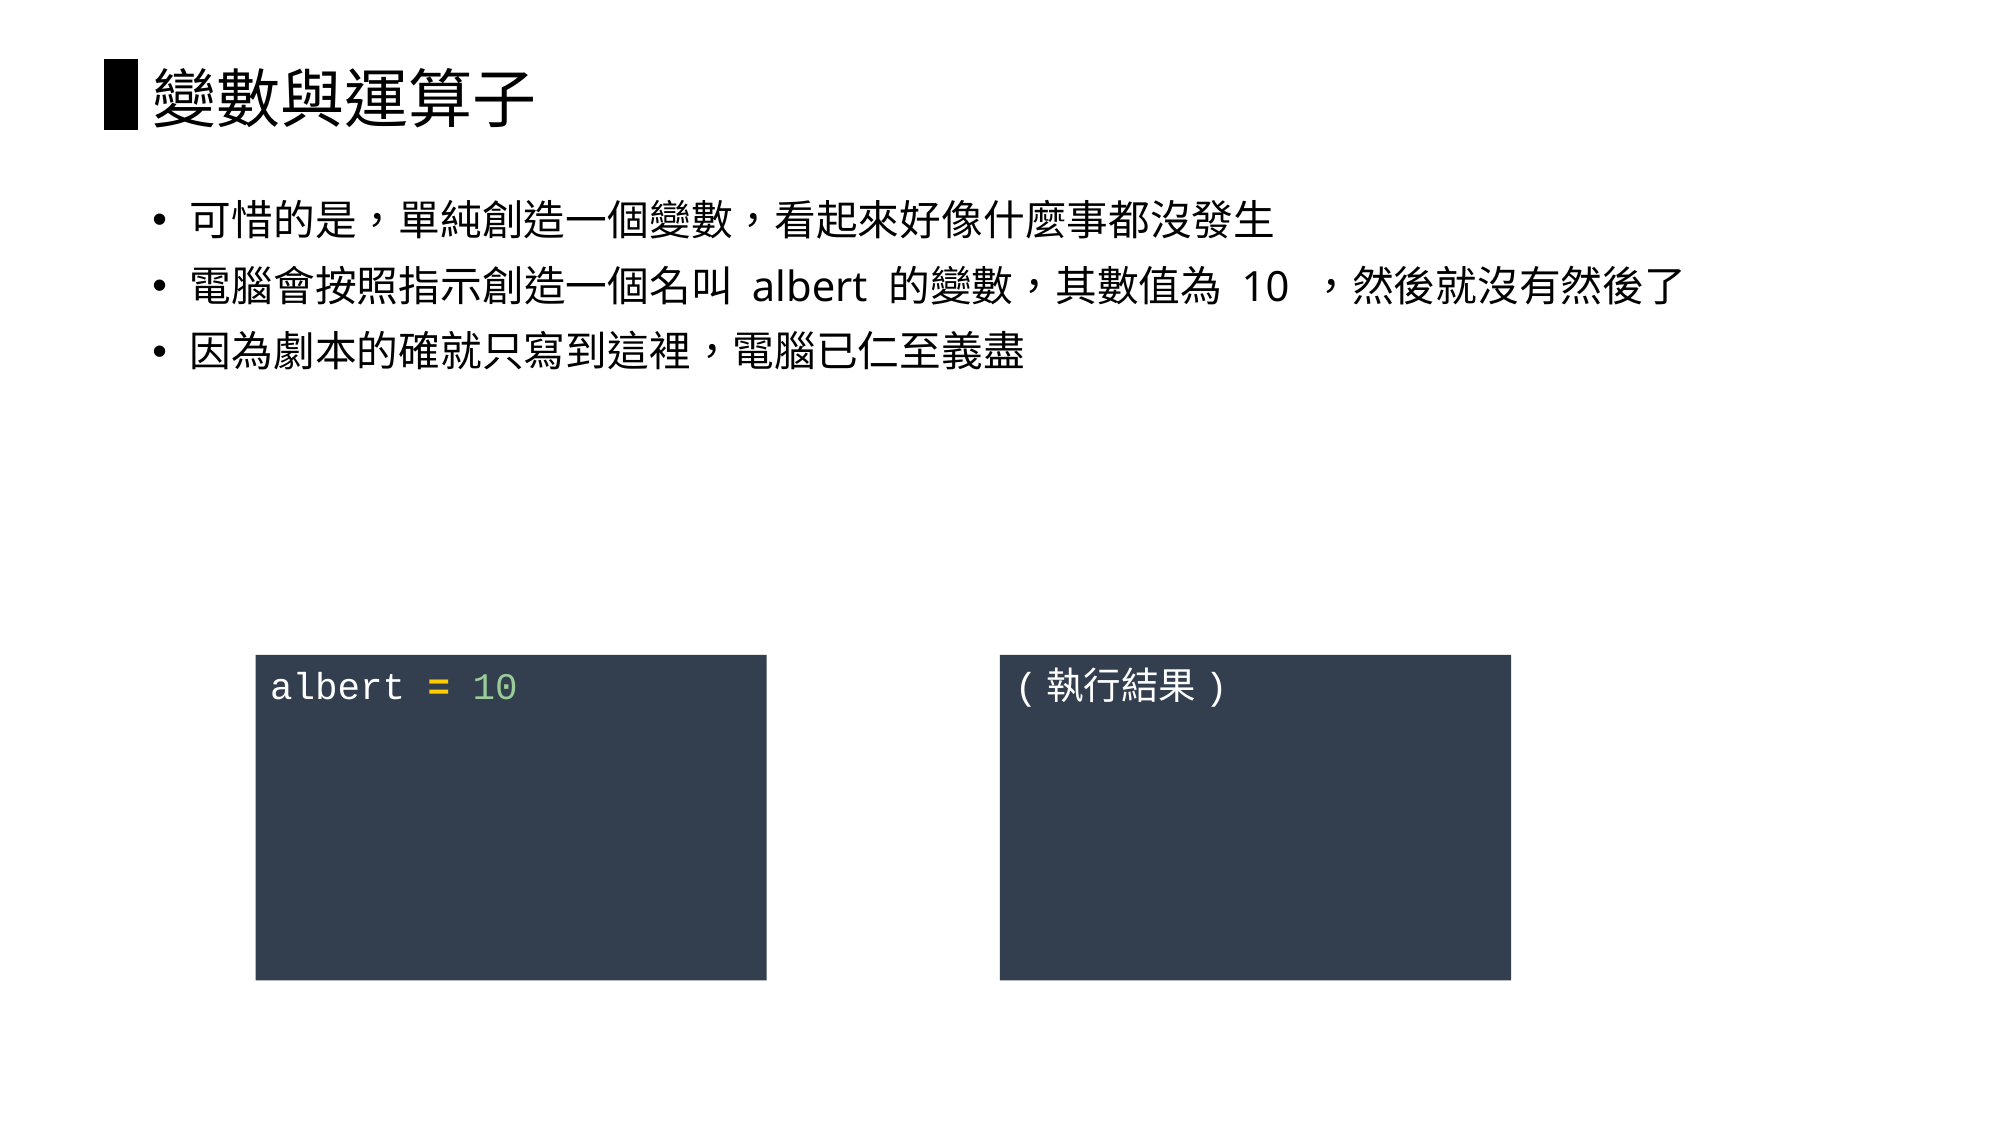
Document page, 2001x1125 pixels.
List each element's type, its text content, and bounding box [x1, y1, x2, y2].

list 可惜的是，單純創造一個變數，看起來好像什麼事都沒發生 電腦會按照指示創造一個名叫 albert 的變數，其數值為 10 ，然後就沒有然後了 因為劇本的確就只寫到這裡，電腦已仁至義盡 [137, 191, 1863, 1014]
text_box (執行結果) [999, 654, 1512, 981]
text_box albert = 10 [255, 654, 767, 981]
title 變數與運算子 [137, 59, 1863, 145]
